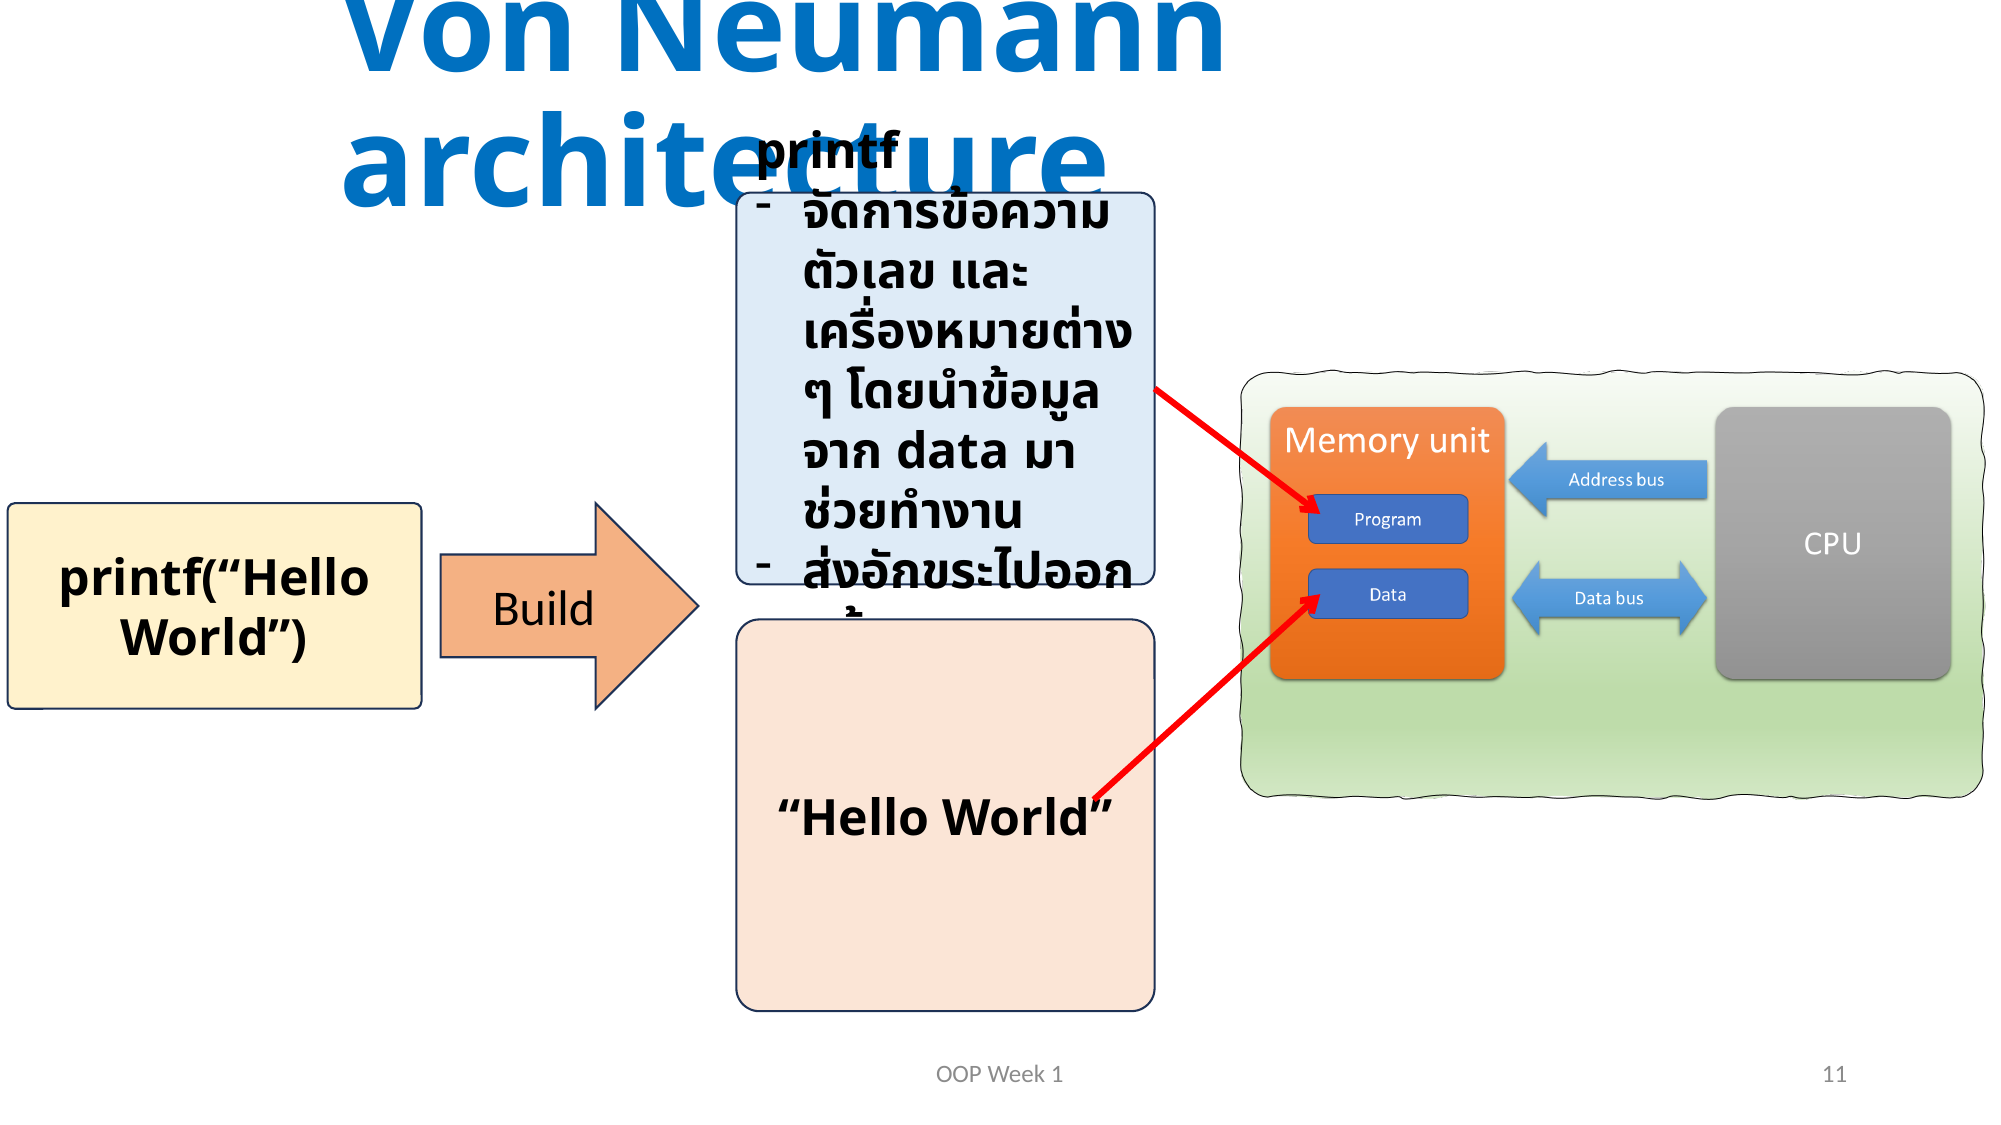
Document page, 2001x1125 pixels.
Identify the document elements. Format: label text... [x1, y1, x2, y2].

text_box printf จัดการข้อความ ตัวเลข และเครื่องหมายต่าง ๆ โดยนำข้อมูลจาก data มาช่วยทำงาน ส่งอักขระไปออกหน้าจอ [735, 191, 1156, 586]
picture [1237, 369, 1986, 800]
title Von Neumann architecture [324, 5, 1675, 193]
text_box Build [439, 500, 700, 712]
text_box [1154, 388, 1321, 515]
text_box printf(“Hello World”) [6, 502, 423, 710]
footer OOP Week 1 [662, 1042, 1338, 1103]
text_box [1093, 594, 1321, 800]
slide_number 11 [1412, 1042, 1863, 1103]
text_box “Hello World” [735, 618, 1156, 1013]
